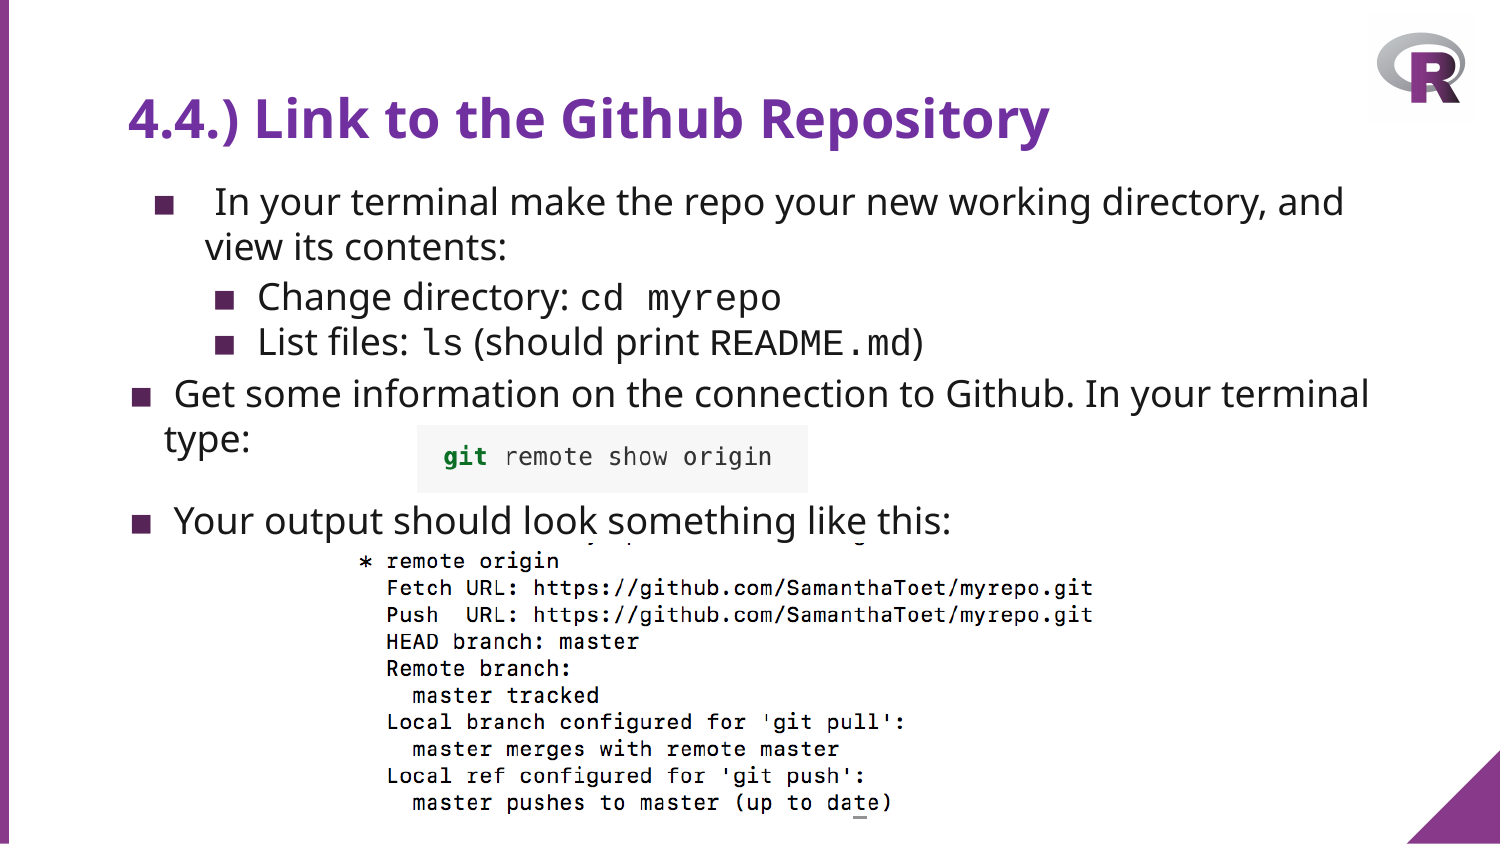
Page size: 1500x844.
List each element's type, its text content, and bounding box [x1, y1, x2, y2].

text_box Change directory: cd myrepo List files: ls (should print README.md) [196, 258, 1288, 355]
picture [351, 543, 1099, 819]
list In your terminal make the repo your new working directory, and view its contents: [118, 162, 1401, 227]
text_box Get some information on the connection to Github. In your terminal type: [113, 355, 1406, 424]
picture [1367, 14, 1475, 122]
text_box Your output should look something like this: [113, 482, 1205, 553]
picture [417, 424, 808, 494]
title 4.4.) Link to the Github Repository [113, 69, 1153, 210]
